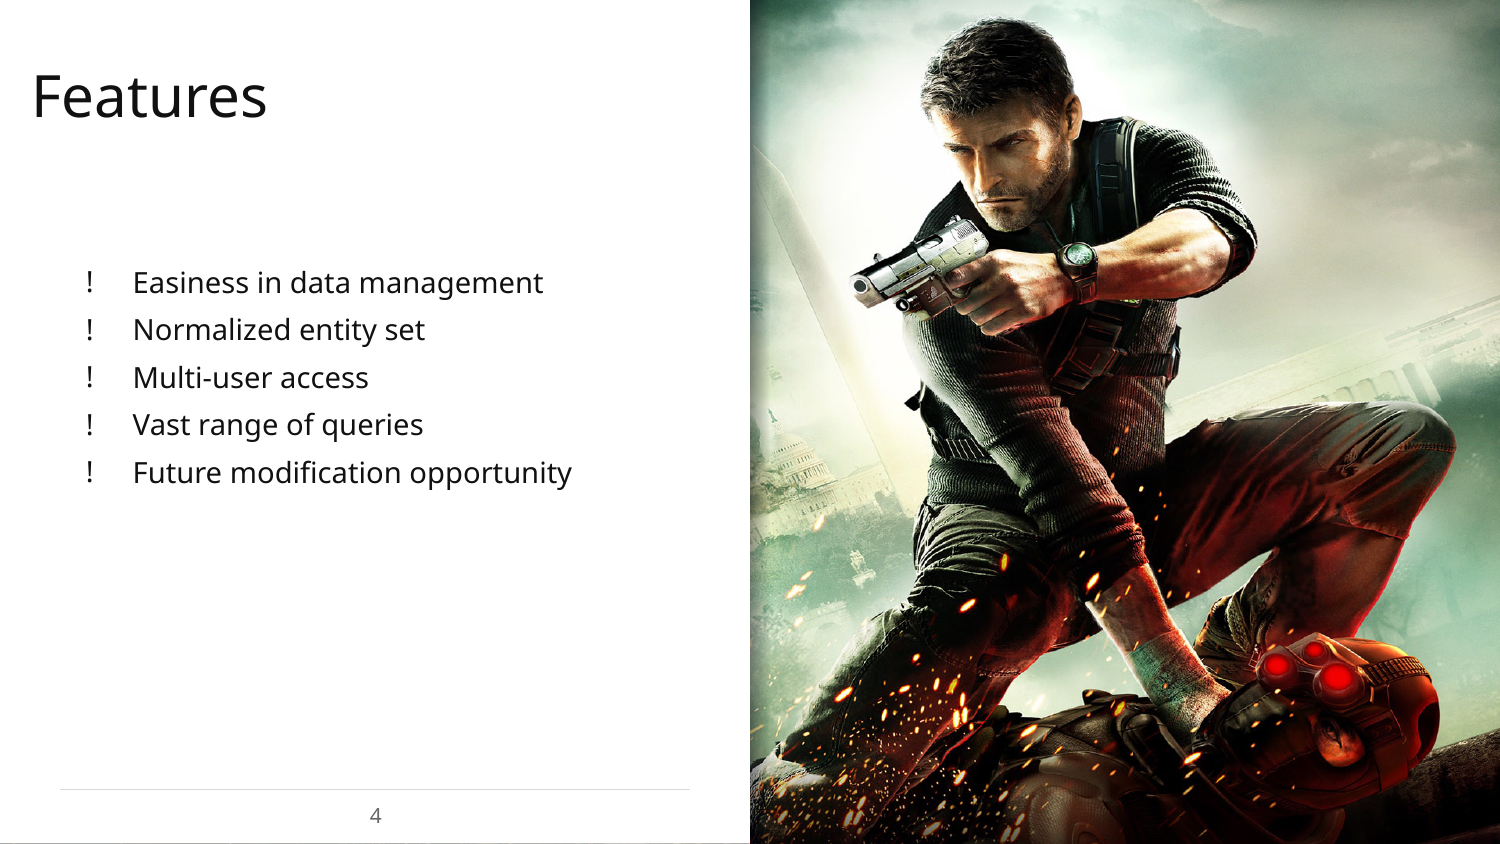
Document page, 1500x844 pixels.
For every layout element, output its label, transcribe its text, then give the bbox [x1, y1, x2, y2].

slide_number 4 [97, 789, 654, 844]
title Features [16, 56, 573, 144]
picture [750, 0, 1500, 844]
list Easiness in data management Normalized entity set Multi-user access Vast range of queries Future modification opportunity [70, 249, 628, 685]
